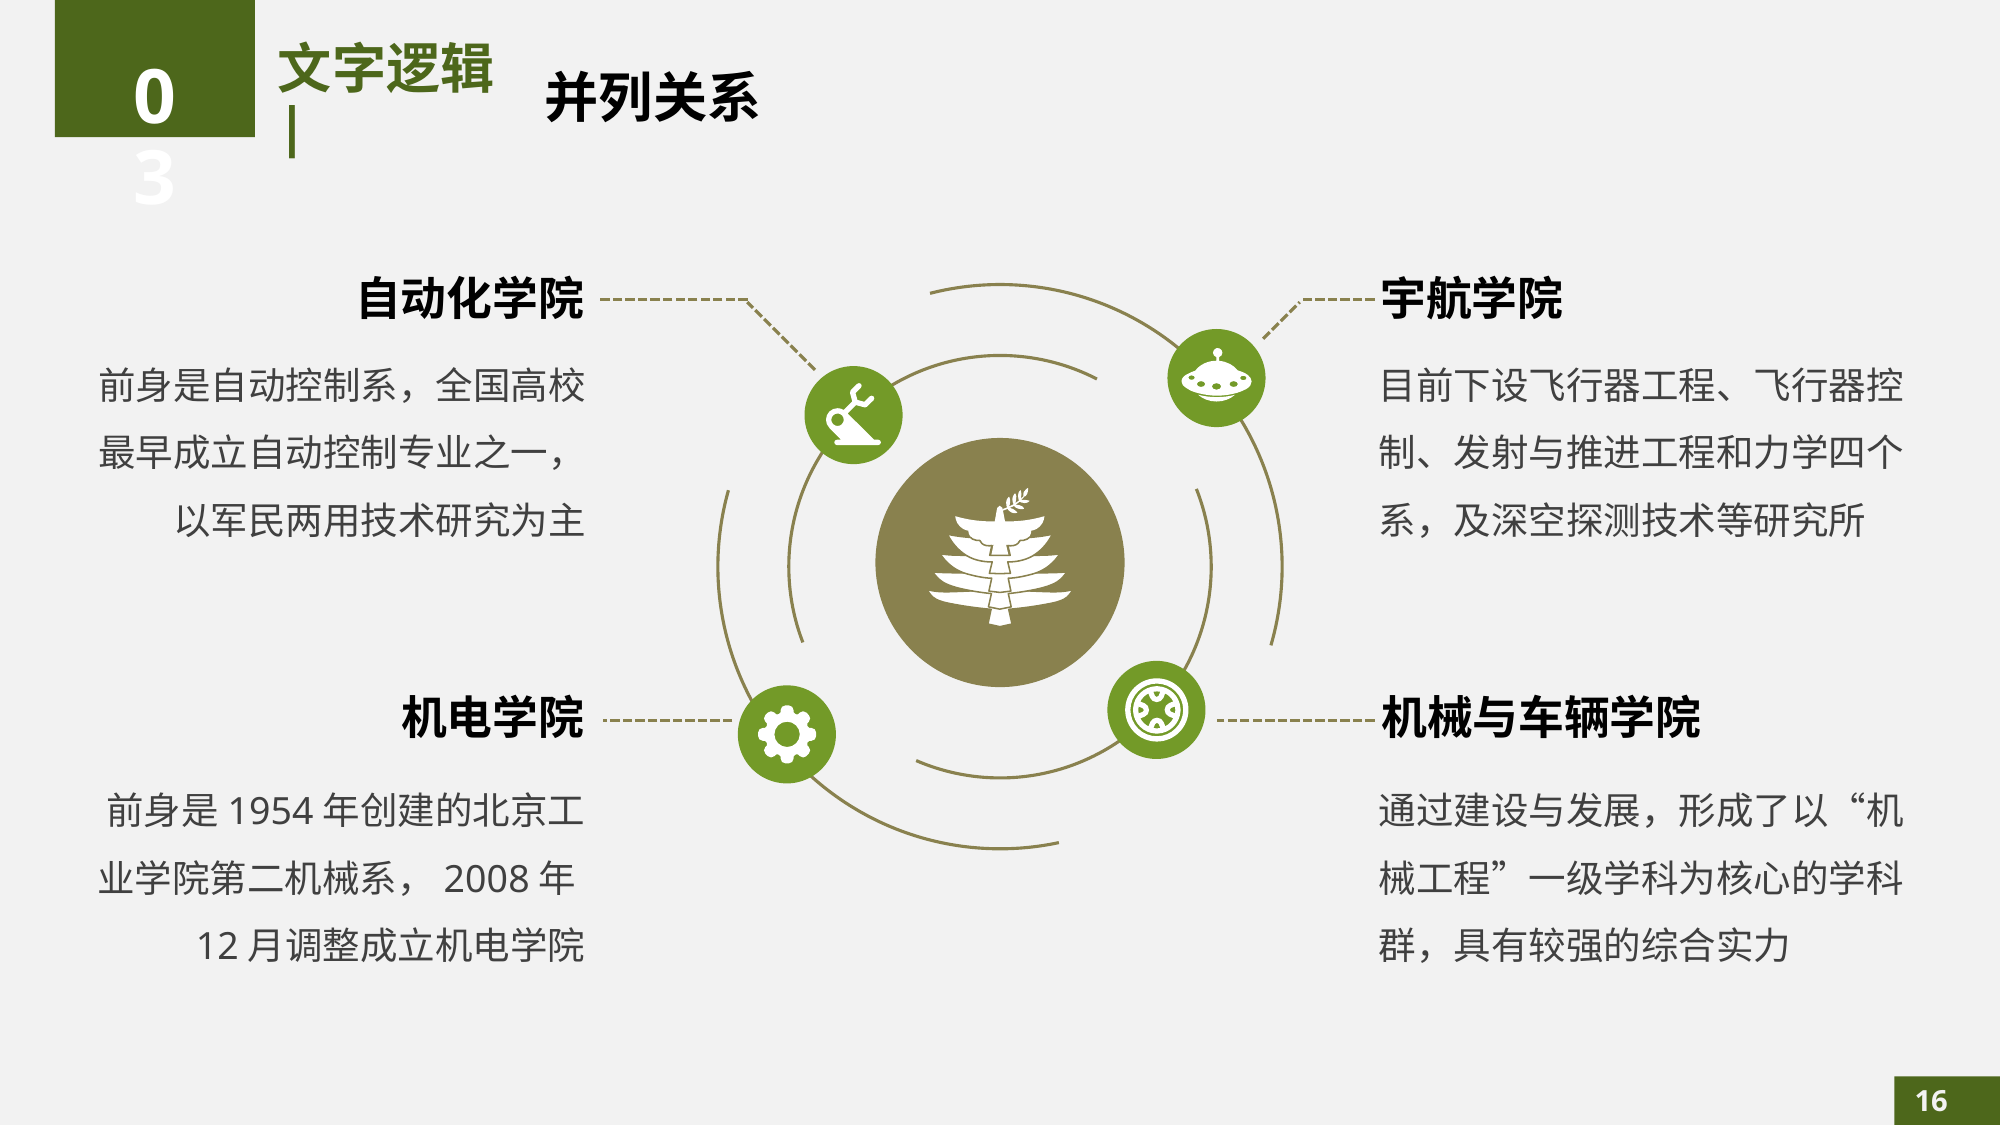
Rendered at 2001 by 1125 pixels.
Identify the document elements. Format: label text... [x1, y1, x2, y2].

text_box [716, 489, 1060, 850]
text_box 通过建设与发展，形成了以“机械工程”一级学科为核心的学科群，具有较强的综合实力 [1364, 757, 1951, 975]
list 03 [97, 51, 213, 149]
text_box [737, 685, 836, 784]
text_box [599, 299, 815, 370]
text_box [1167, 328, 1266, 428]
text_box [927, 487, 1073, 627]
text_box 目前下设飞行器工程、飞行器控制、发射与推进工程和力学四个系，及深空探测技术等研究所 [1364, 331, 1950, 549]
text_box [929, 283, 1284, 646]
text_box 机械与车辆学院 [1366, 681, 1717, 752]
text_box [874, 436, 1126, 689]
text_box [1026, 488, 1213, 775]
text_box 自动化学院 [340, 262, 599, 331]
title 文字逻辑 | [262, 62, 529, 138]
list 并列关系 [529, 62, 1969, 138]
text_box 机电学院 [386, 681, 599, 752]
text_box 前身是1954年创建的北京工业学院第二机械系，2008年12月调整成立机电学院 [61, 757, 600, 975]
text_box 宇航学院 [1365, 262, 1579, 331]
text_box [796, 354, 1098, 532]
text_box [1263, 299, 1375, 339]
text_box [804, 366, 903, 465]
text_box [1107, 660, 1206, 759]
text_box 前身是自动控制系，全国高校最早成立自动控制专业之一，以军民两用技术研究为主 [57, 331, 601, 549]
